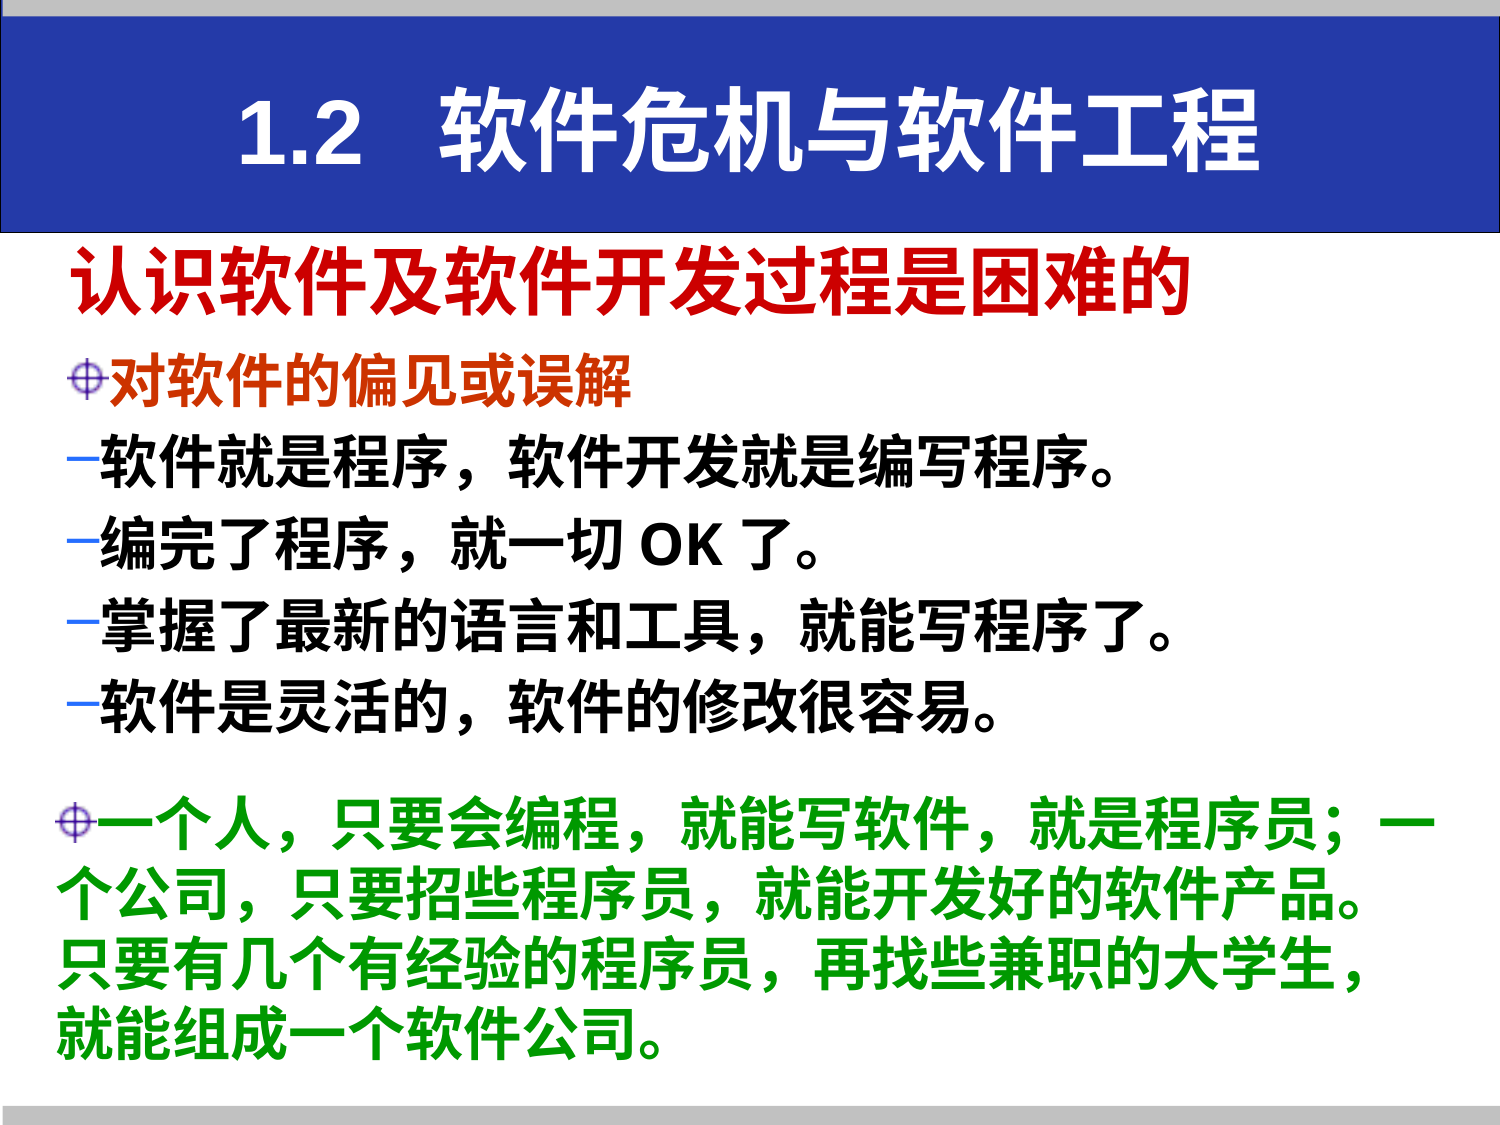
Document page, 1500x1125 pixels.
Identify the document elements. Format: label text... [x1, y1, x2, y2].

text_box 一个人，只要会编程，就能写软件，就是程序员；一个公司，只要招些程序员，就能开发好的软件产品。只要有几个有经验的程序员，再找些兼职的大学生，就能组成一个软件公司。 [41, 780, 1452, 1075]
picture [67, 358, 109, 400]
title 认识软件及软件开发过程是困难的 [52, 234, 1500, 348]
picture [55, 802, 97, 843]
text_box 1.2 软件危机与软件工程 [74, 34, 1425, 223]
text_box 对软件的偏见或误解 软件就是程序，软件开发就是编写程序。 编完了程序，就一切OK了。 掌握了最新的语言和工具，就能写程序了。 软件是灵活的，软件的修改很容易。 [53, 336, 1464, 748]
